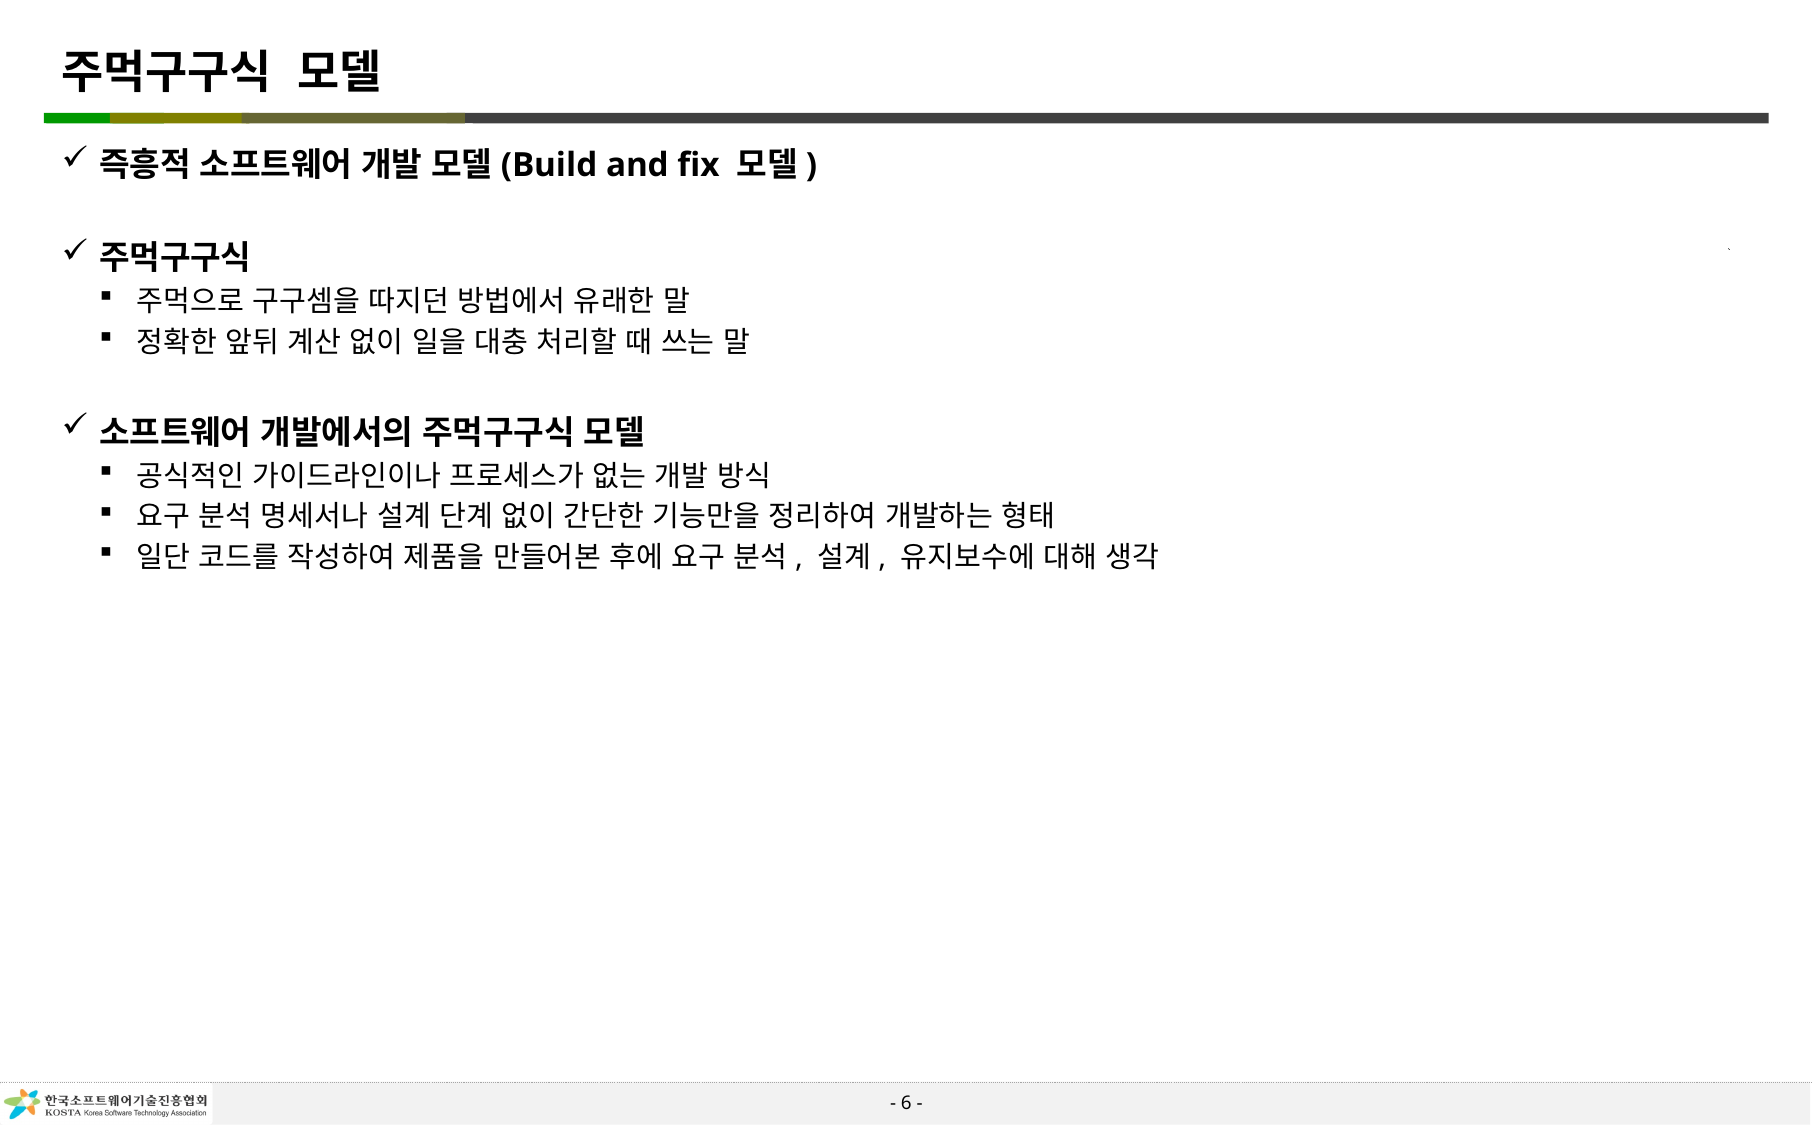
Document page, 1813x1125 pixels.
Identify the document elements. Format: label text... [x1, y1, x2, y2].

list 즉흥적 소프트웨어 개발 모델(Build and fix 모델) 주먹구구식 주먹으로 구구셈을 따지던 방법에서 유래한 말 정확한 앞뒤 계산 없이 일을 대충 처리할 때 쓰는 말 소프트웨어 개발에서의 주먹구구식 모델 공식적인 가이드라인이나 프로세스가 없는 개발 방식 요구 분석 명세서나 설계 단계 없이 간단한 기능만을 정리하여 개발하는 형태 일단 코드를 작성하여 제품을 만들어본 후에 요구 분석, 설계, 유지보수에 대해 생각 [55, 137, 1746, 602]
title 주먹구구식 모델 [55, 22, 1557, 118]
picture [0, 1082, 213, 1125]
